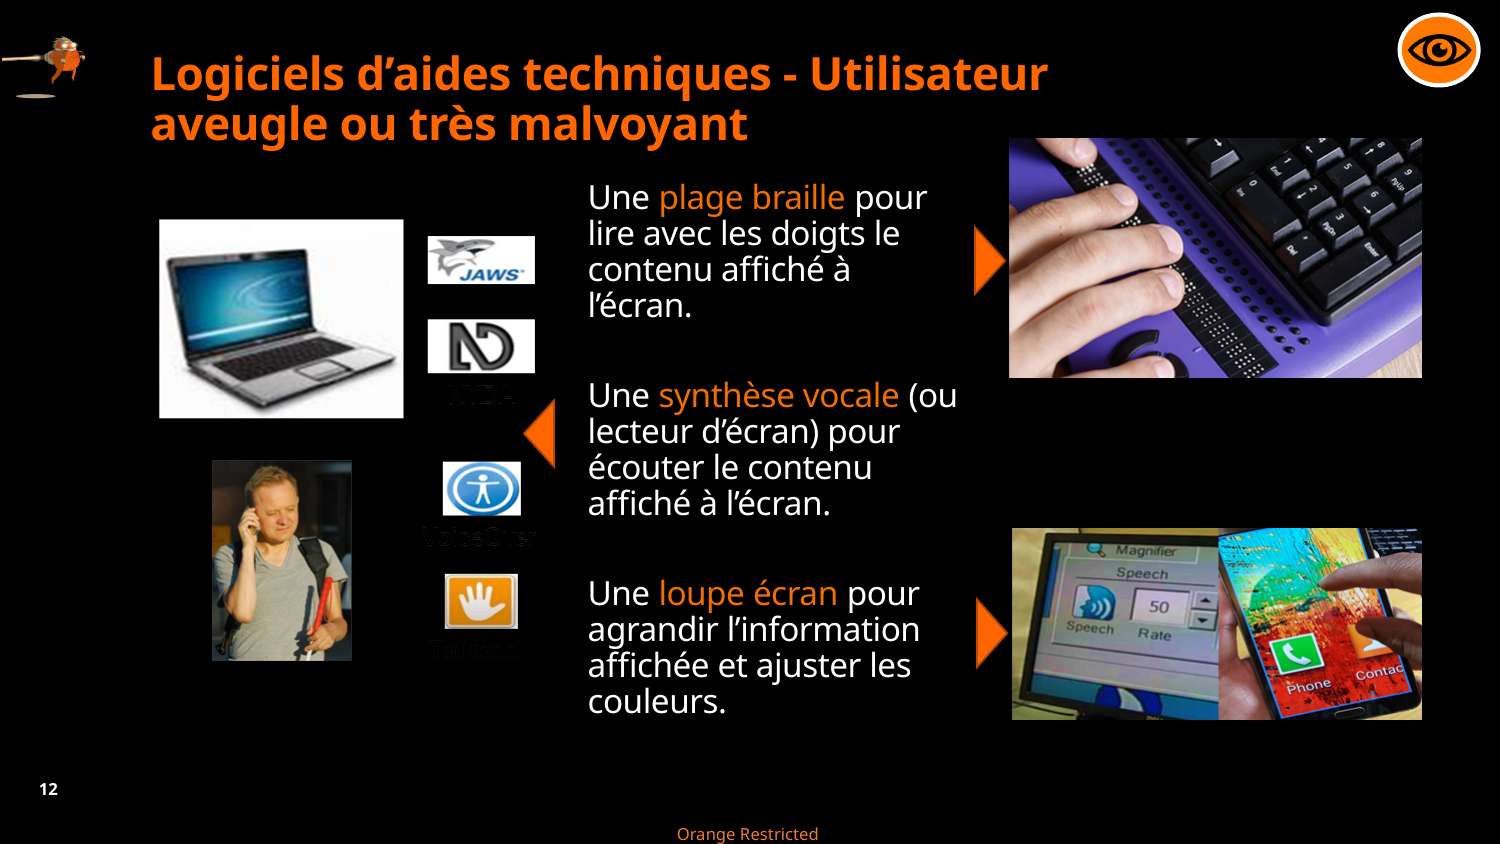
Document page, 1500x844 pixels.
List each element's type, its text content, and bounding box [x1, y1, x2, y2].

title Logiciels d’aides techniques - Utilisateur aveugle ou très malvoyant [135, 43, 1223, 166]
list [974, 137, 1422, 378]
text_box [1399, 14, 1479, 86]
picture [976, 527, 1422, 720]
list Une plage braille pour lire avec les doigts le contenu affiché à l’écran. Une synthèse vocale (ou lecteur d’écran) pour écouter le contenu affiché à l’écran. Une loupe écran pour agrandir l’information affichée et ajuster les couleurs. [572, 173, 975, 729]
picture [159, 219, 555, 682]
picture [2, 35, 87, 99]
